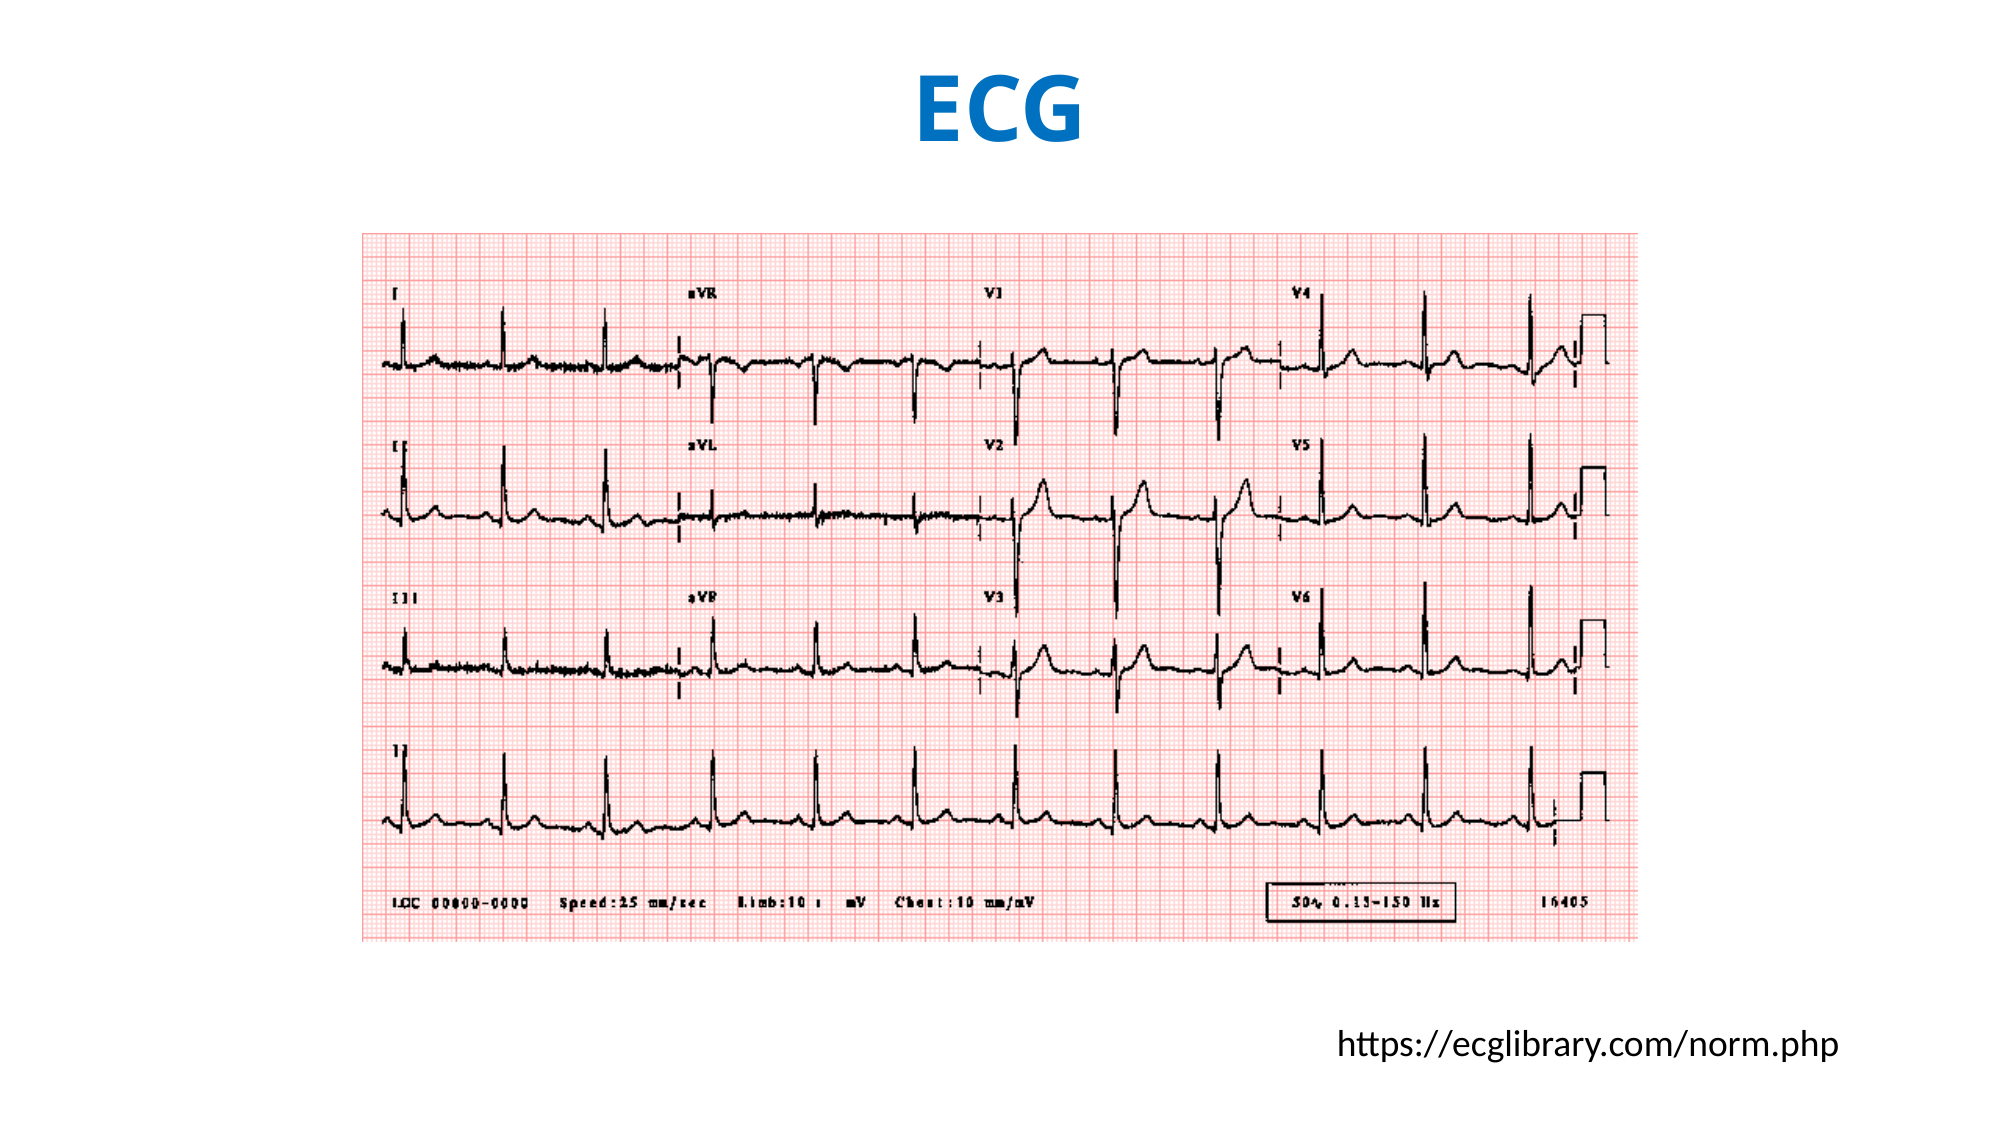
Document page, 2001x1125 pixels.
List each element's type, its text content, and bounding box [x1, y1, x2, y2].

picture [362, 233, 1638, 942]
title ECG [137, 59, 1863, 163]
text_box https://ecglibrary.com/norm.php [282, 1011, 1855, 1072]
